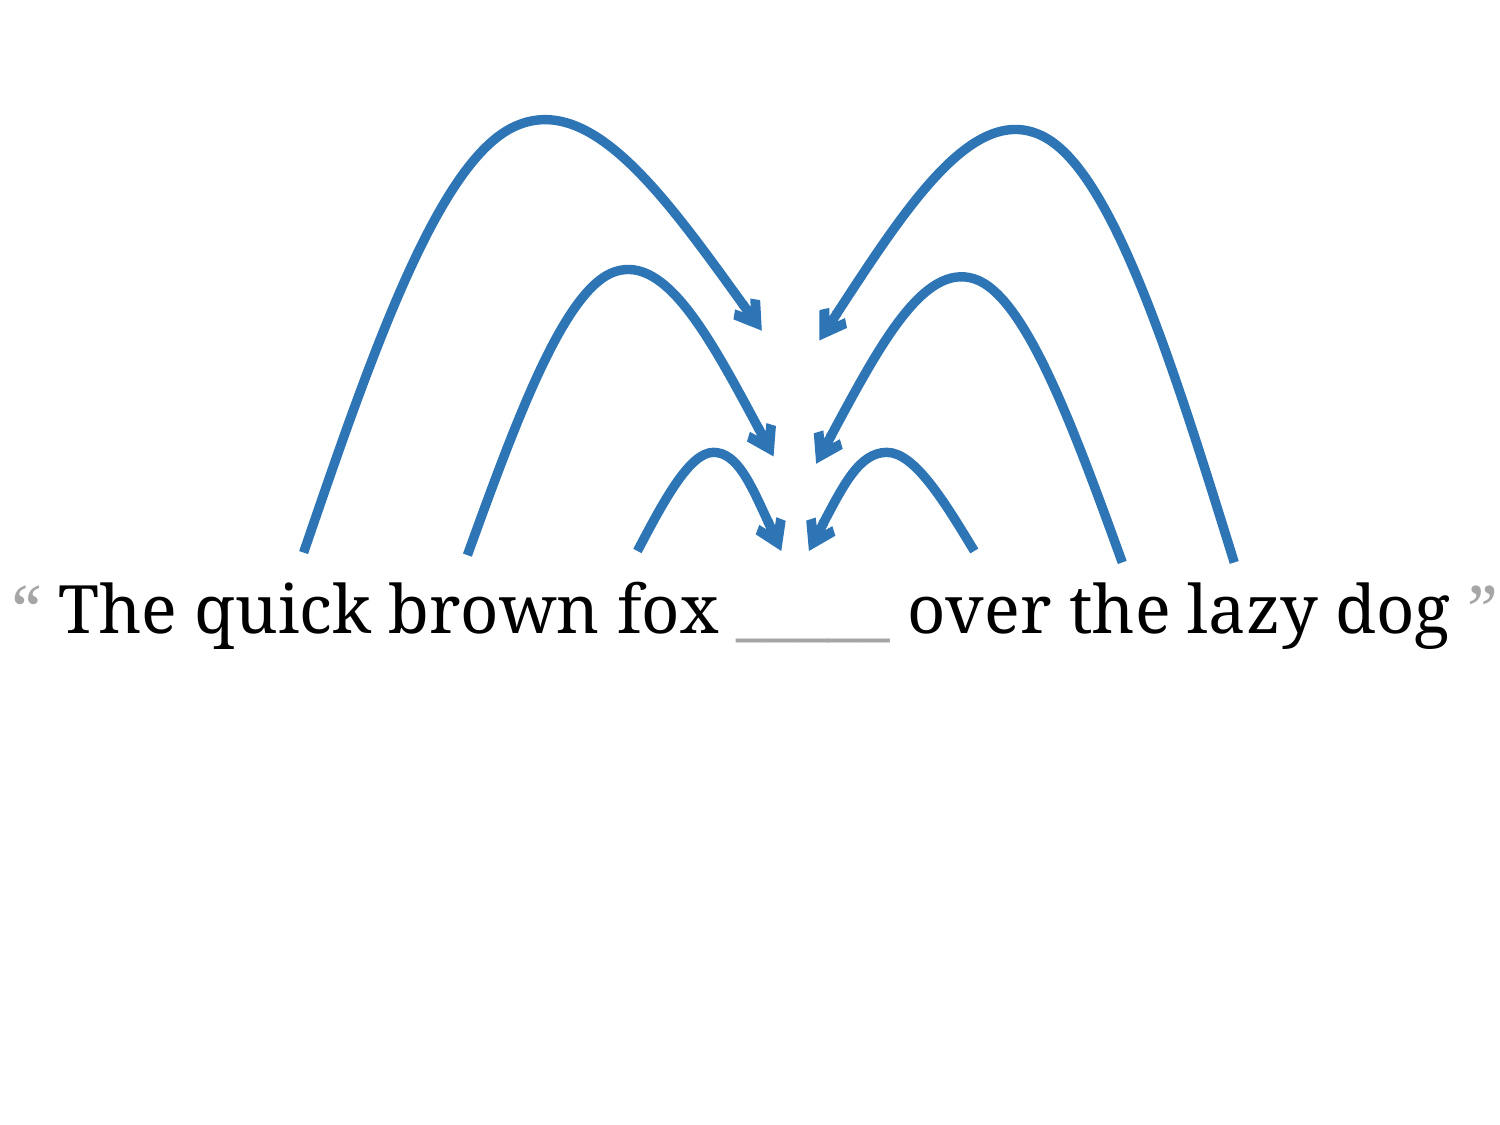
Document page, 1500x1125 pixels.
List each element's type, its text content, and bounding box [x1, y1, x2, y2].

text_box “ The quick brown fox _____ over the lazy dog ” [0, 559, 1500, 654]
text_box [303, 120, 1235, 563]
